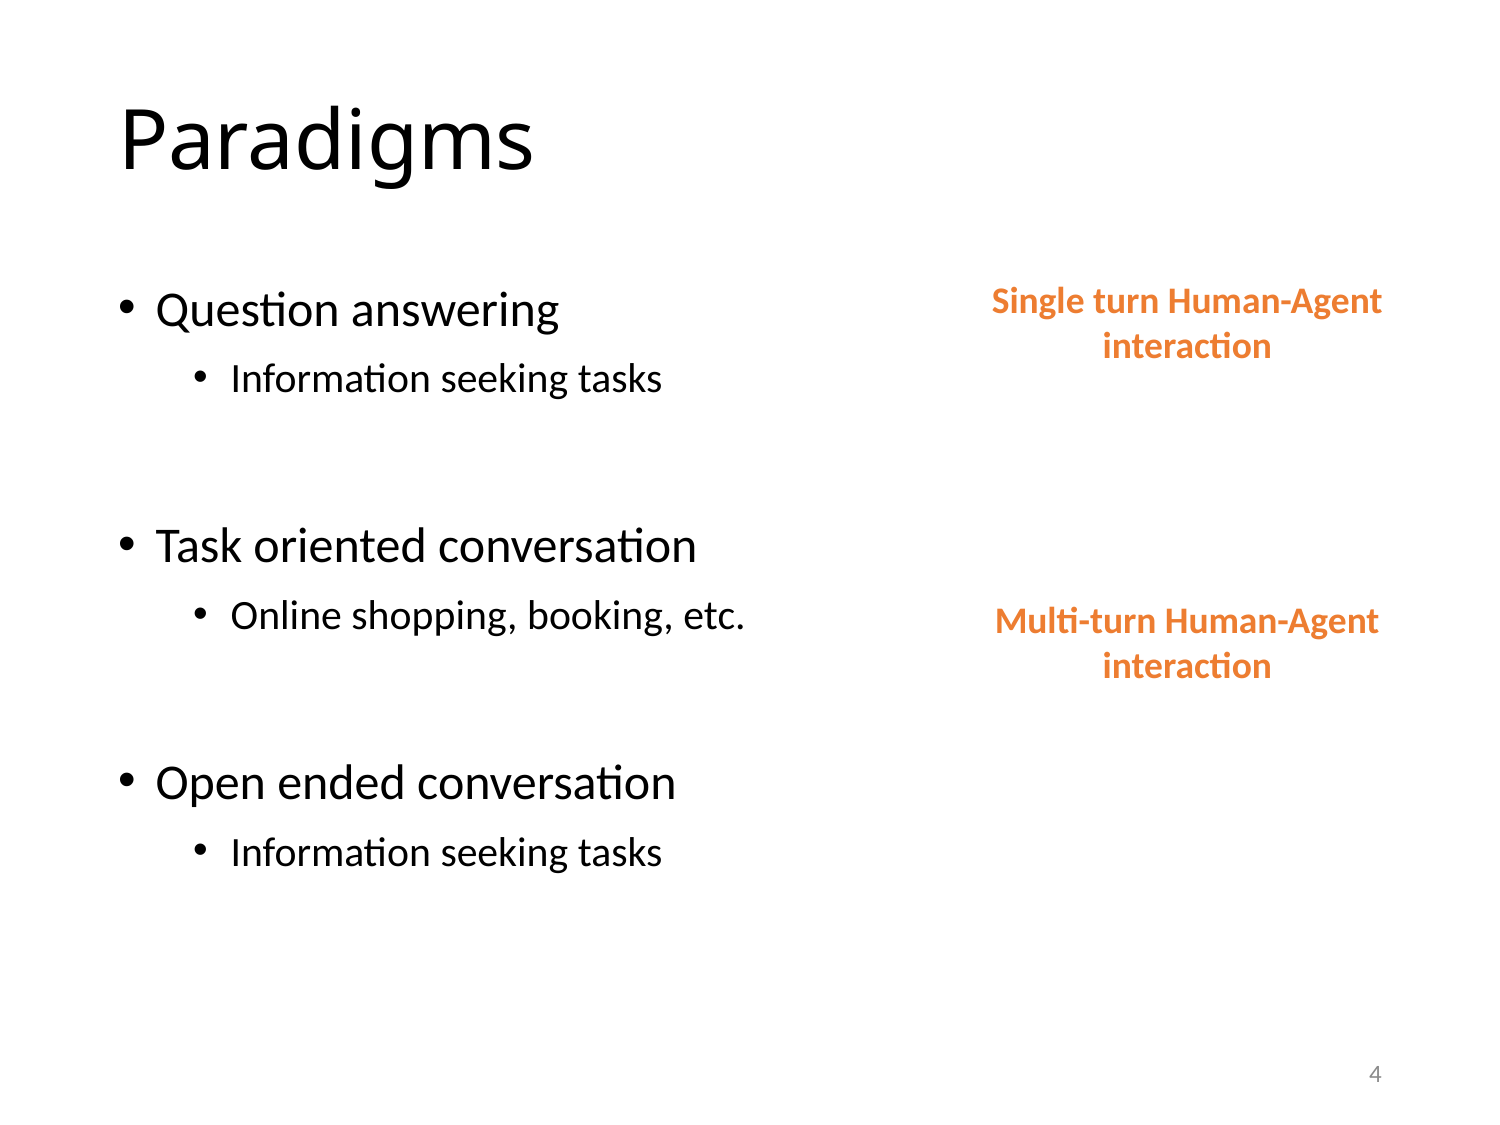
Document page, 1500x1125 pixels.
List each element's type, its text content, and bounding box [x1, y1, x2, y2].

list Question answering Information seeking tasks Task oriented conversation Online shopping, booking, etc. Open ended conversation Information seeking tasks [103, 262, 1397, 1014]
title Paradigms [103, 59, 1397, 225]
slide_number 4 [1059, 1042, 1397, 1103]
text_box Multi-turn Human-Agent interaction [962, 588, 1413, 694]
text_box Single turn Human-Agent interaction [962, 268, 1413, 374]
